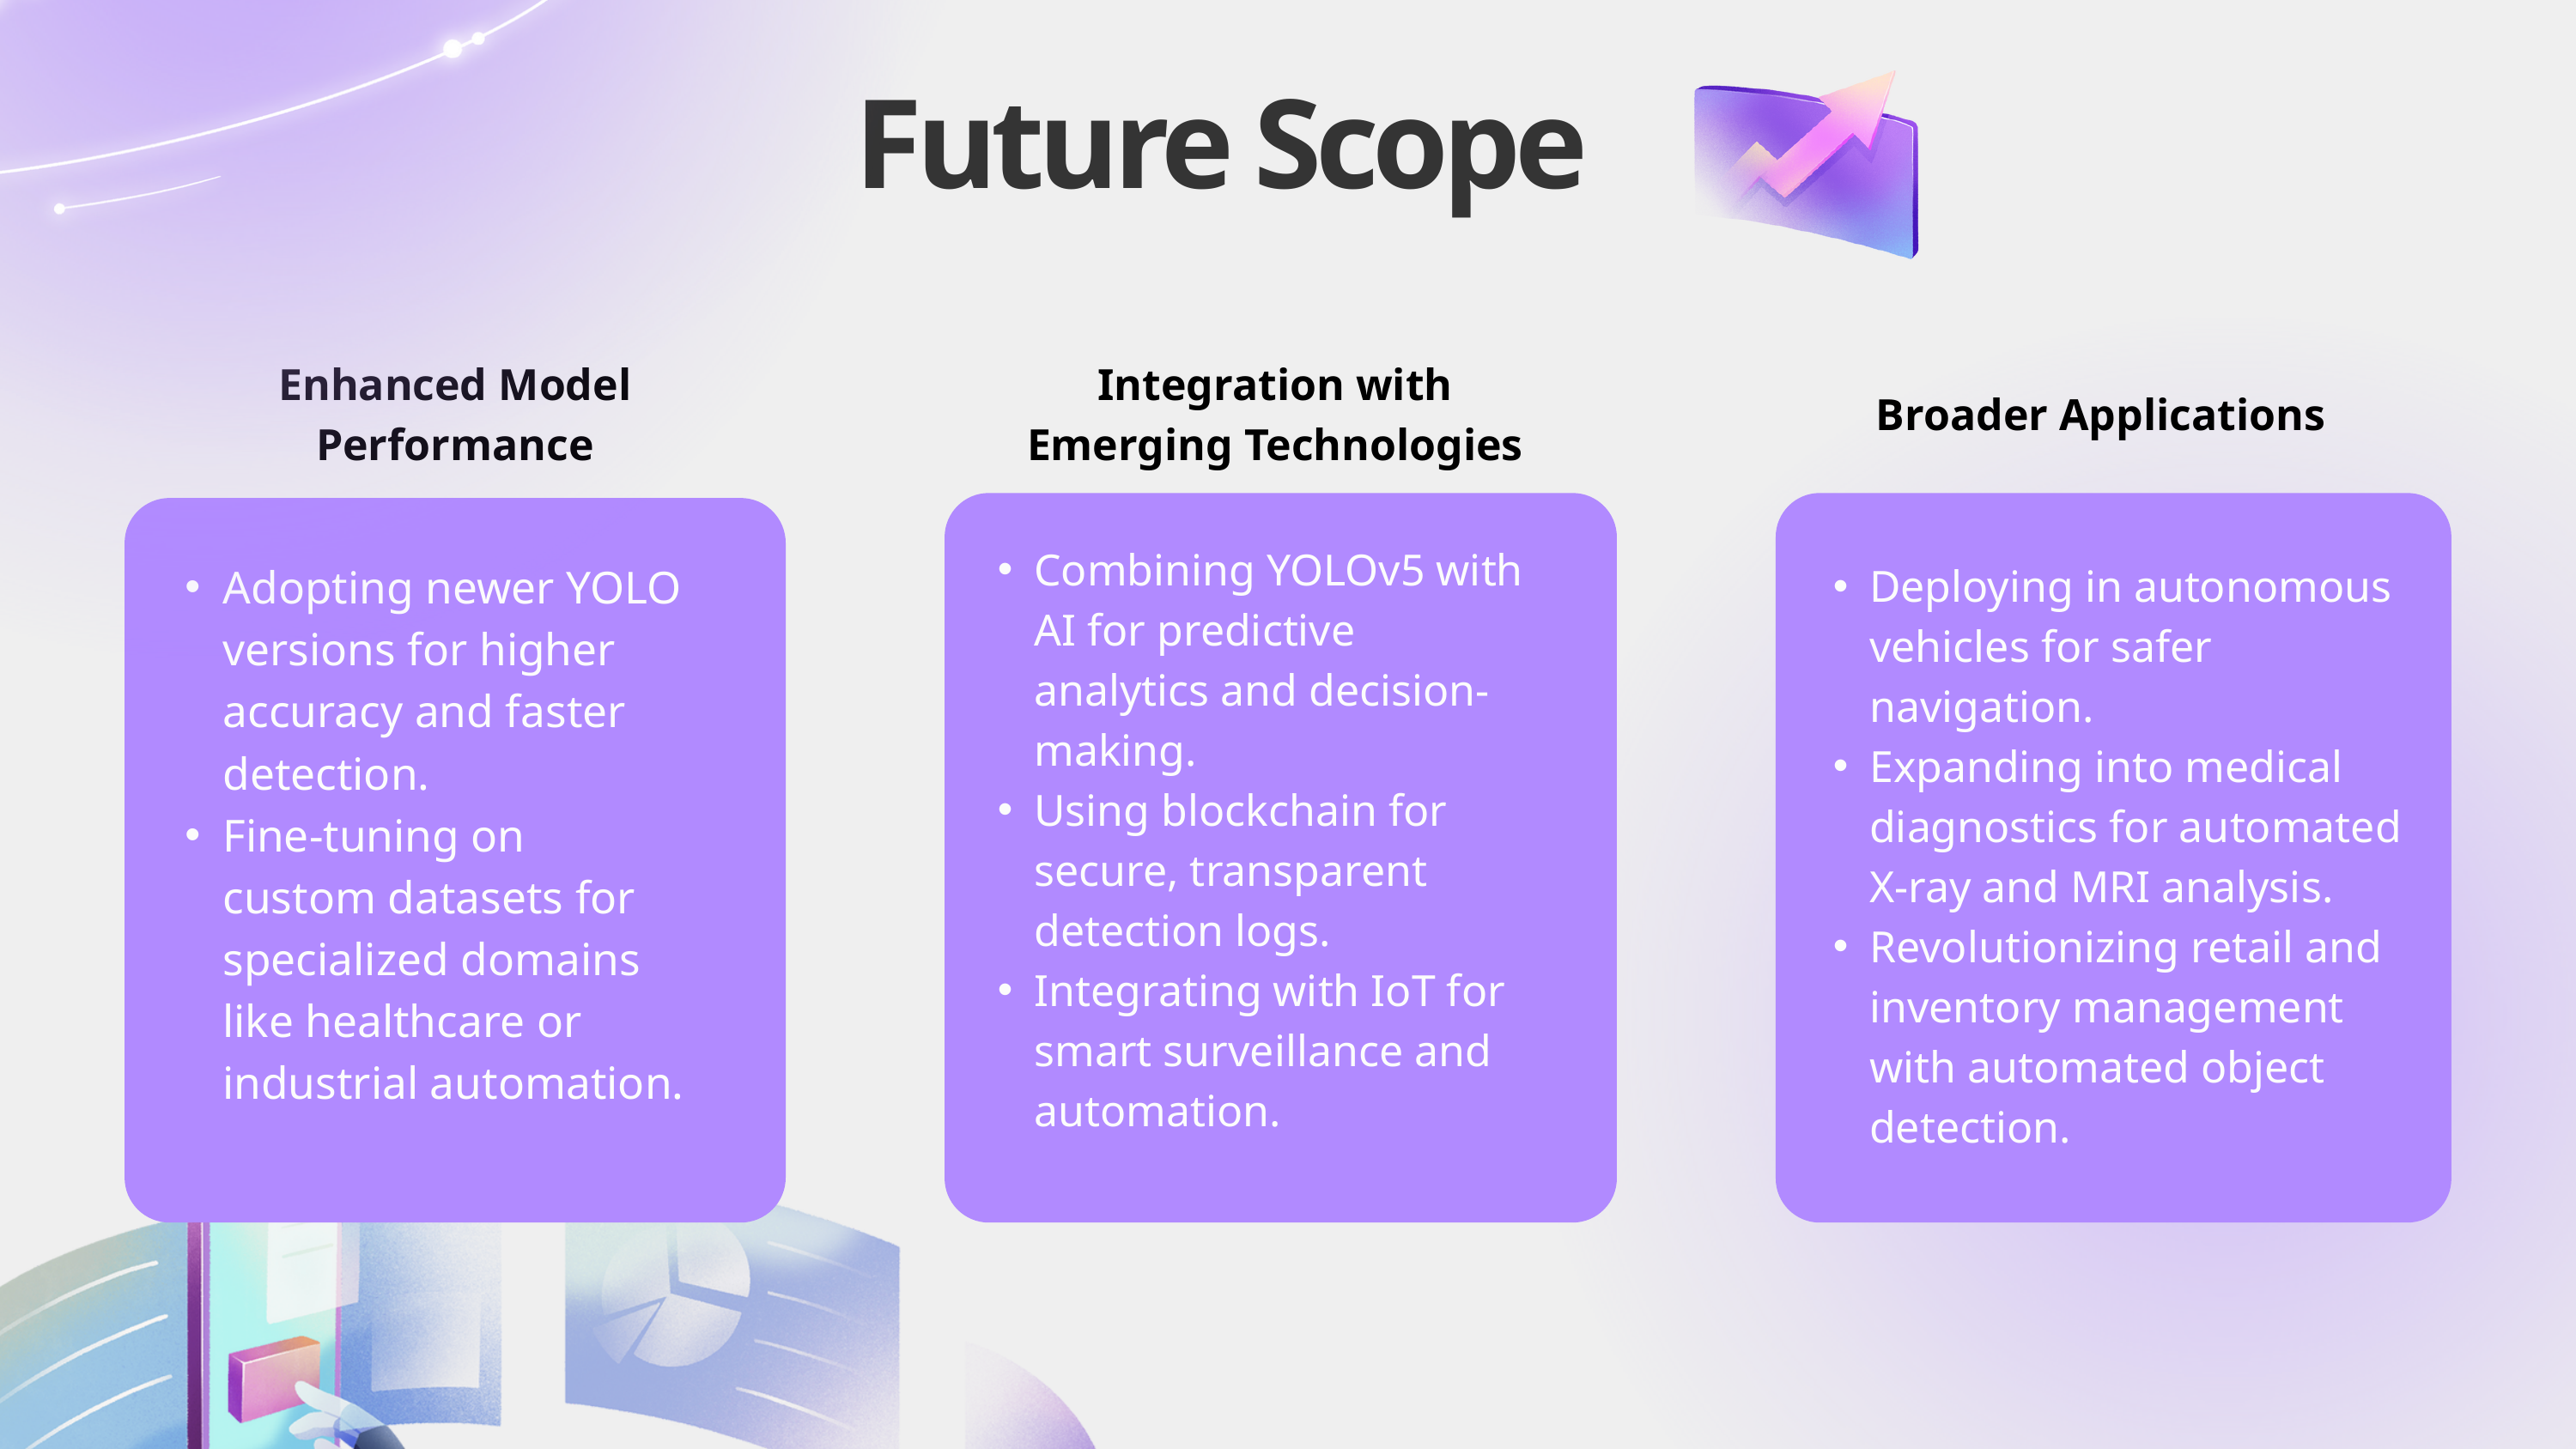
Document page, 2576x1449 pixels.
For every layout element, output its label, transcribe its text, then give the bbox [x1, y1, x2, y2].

text_box [1687, 70, 1925, 263]
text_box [1775, 493, 2452, 1223]
text_box Integration with Emerging Technologies [1025, 349, 1525, 470]
text_box [0, 0, 612, 239]
text_box Broader Applications [1851, 379, 2351, 440]
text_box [124, 497, 787, 1223]
text_box [0, 0, 995, 457]
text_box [944, 493, 1618, 1223]
text_box Future Scope [995, 83, 1687, 213]
text_box [0, 457, 908, 662]
text_box [0, 1149, 1110, 1449]
text_box [1524, 314, 2576, 1449]
